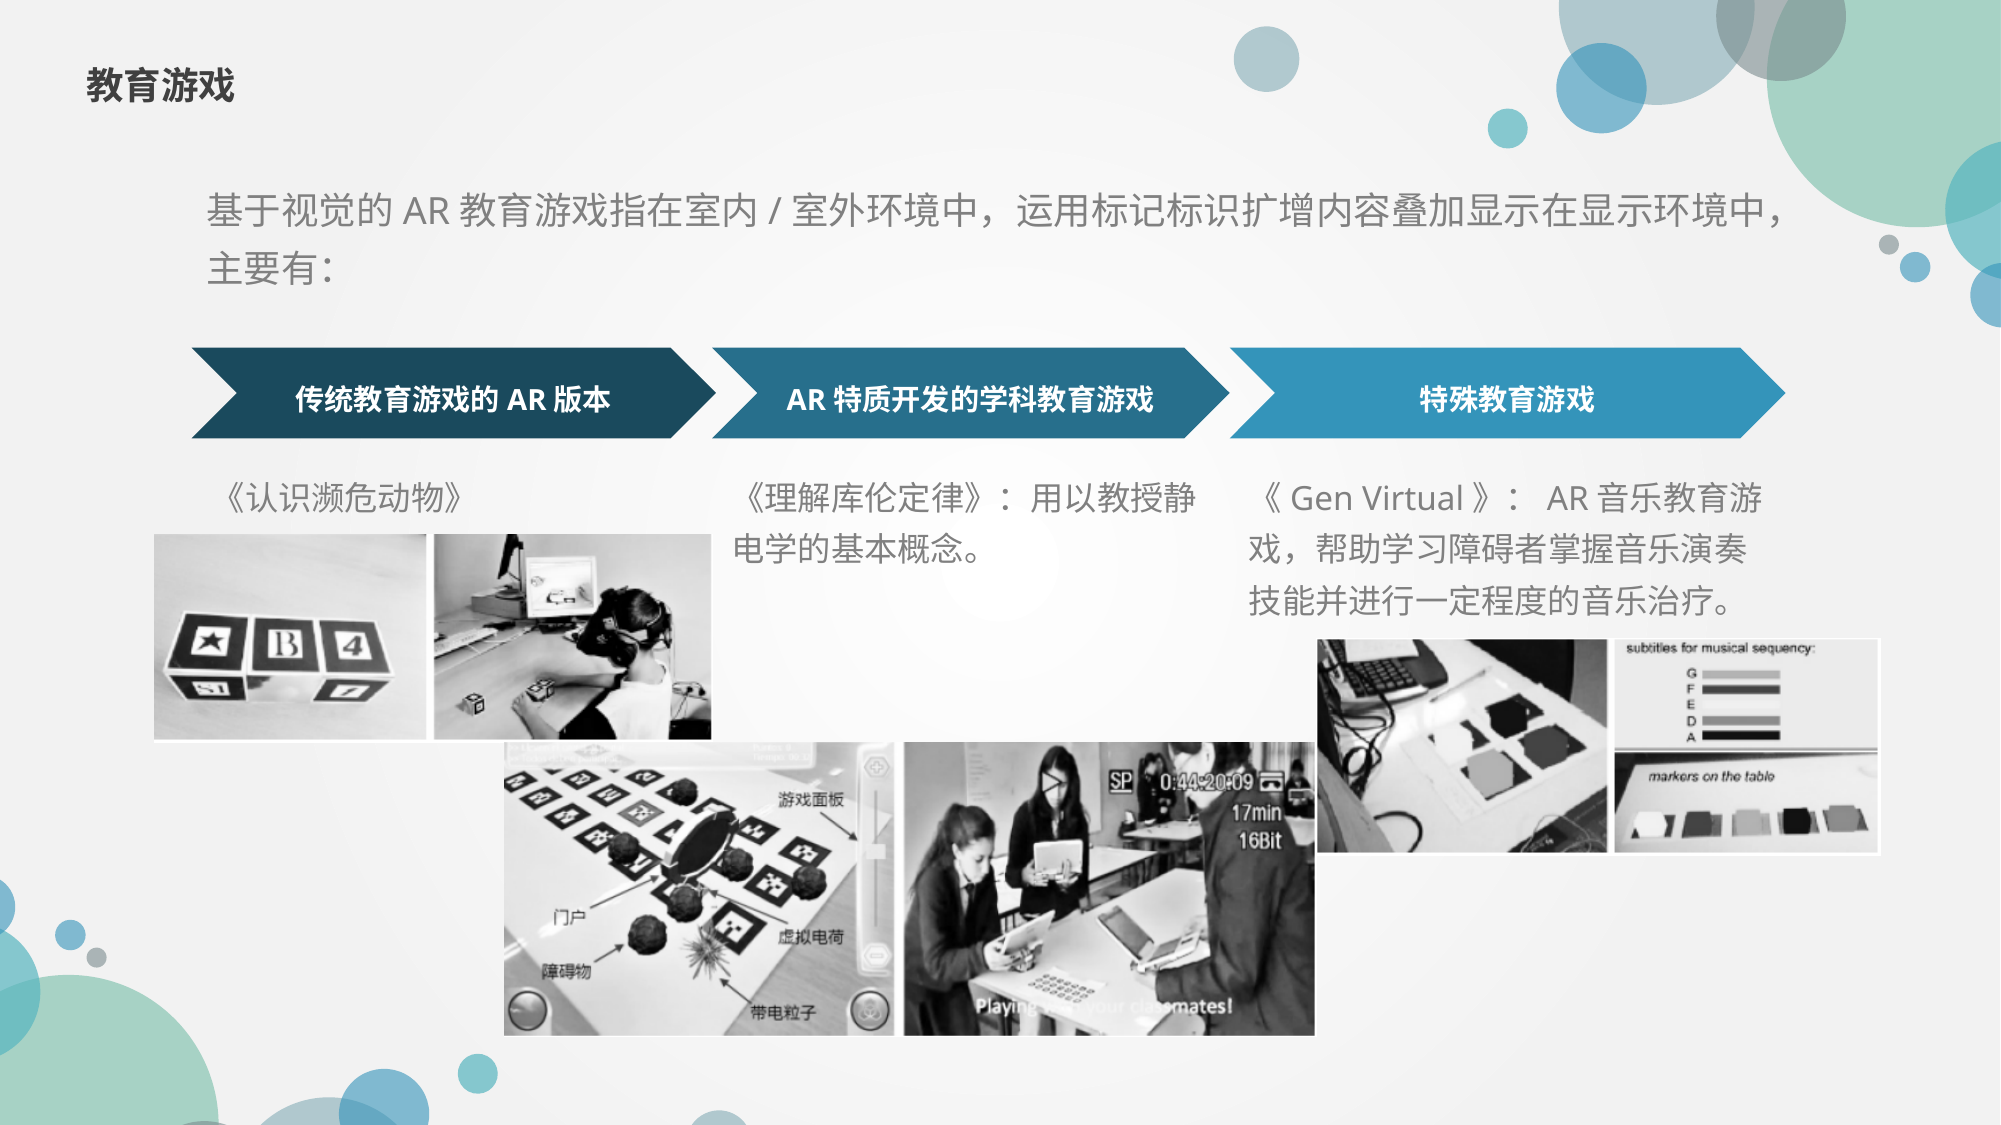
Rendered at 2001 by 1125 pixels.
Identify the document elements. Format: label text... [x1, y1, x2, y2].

list 教育游戏 [71, 41, 630, 108]
picture [154, 534, 1881, 1037]
text_box 《认识濒危动物》 [197, 457, 712, 534]
text_box AR特质开发的学科教育游戏 [709, 346, 1232, 440]
text_box 基于视觉的AR教育游戏指在室内/室外环境中，运用标记标识扩增内容叠加显示在显示环境中，主要有： [191, 166, 1786, 270]
text_box 特殊教育游戏 [1227, 346, 1788, 440]
text_box 传统教育游戏的AR版本 [189, 346, 718, 440]
text_box 《Gen Virtual》：AR音乐教育游戏，帮助学习障碍者掌握音乐演奏技能并进行一定程度的音乐治疗。 [1234, 457, 1781, 639]
text_box 《理解库伦定律》：用以教授静电学的基本概念。 [716, 457, 1226, 639]
